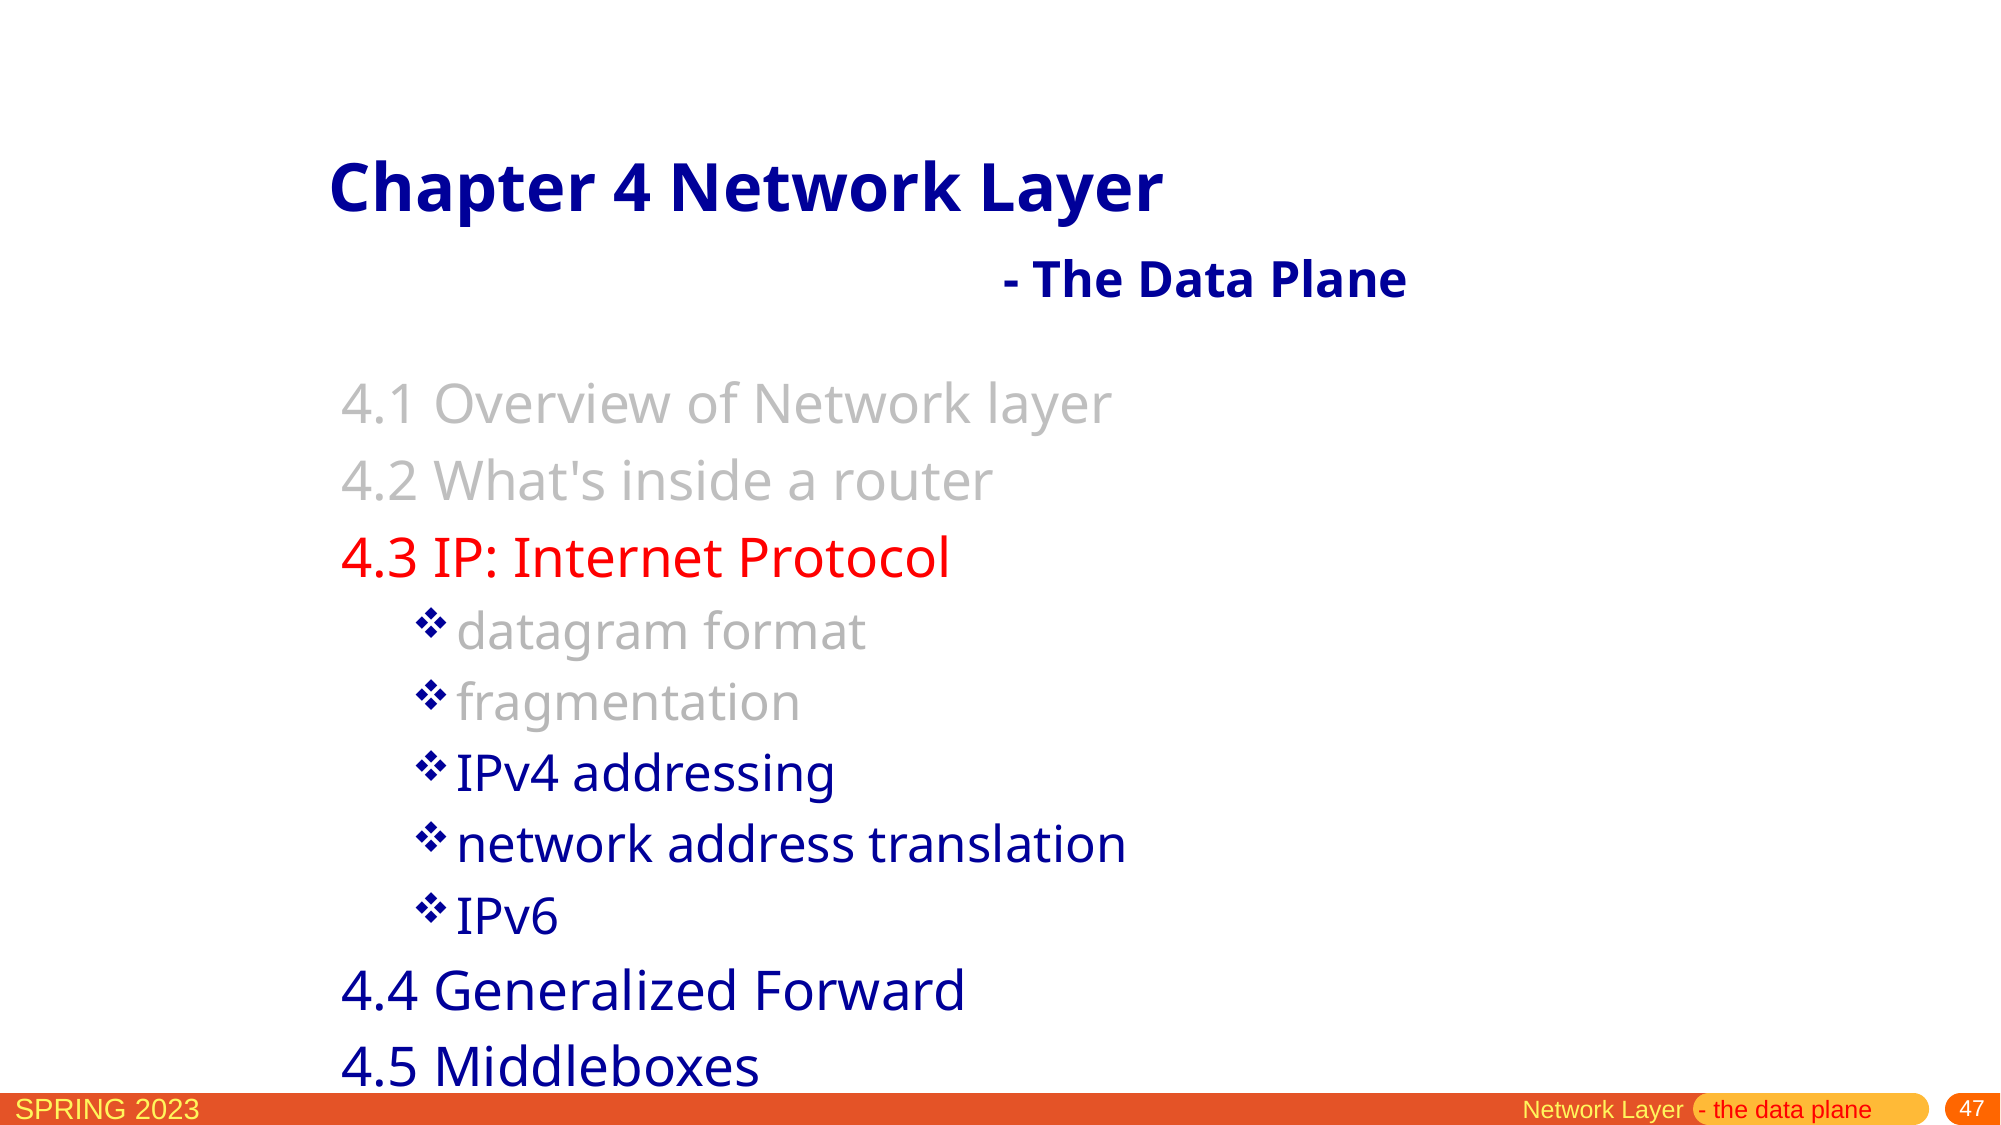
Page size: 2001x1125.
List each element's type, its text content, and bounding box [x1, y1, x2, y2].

text_box Chapter 4 Network Layer [313, 90, 1589, 279]
text_box Network Layer - the data plane [1507, 1086, 2000, 1125]
text_box - The Data Plane [989, 240, 1486, 316]
list 4.1 Overview of Network layer 4.2 What's inside a router 4.3 IP: Internet Protocol datagram format fragmentation IPv4 addressing network address translation IPv6 4.4 Generalized Forward 4.5 Middleboxes [326, 361, 1237, 1106]
